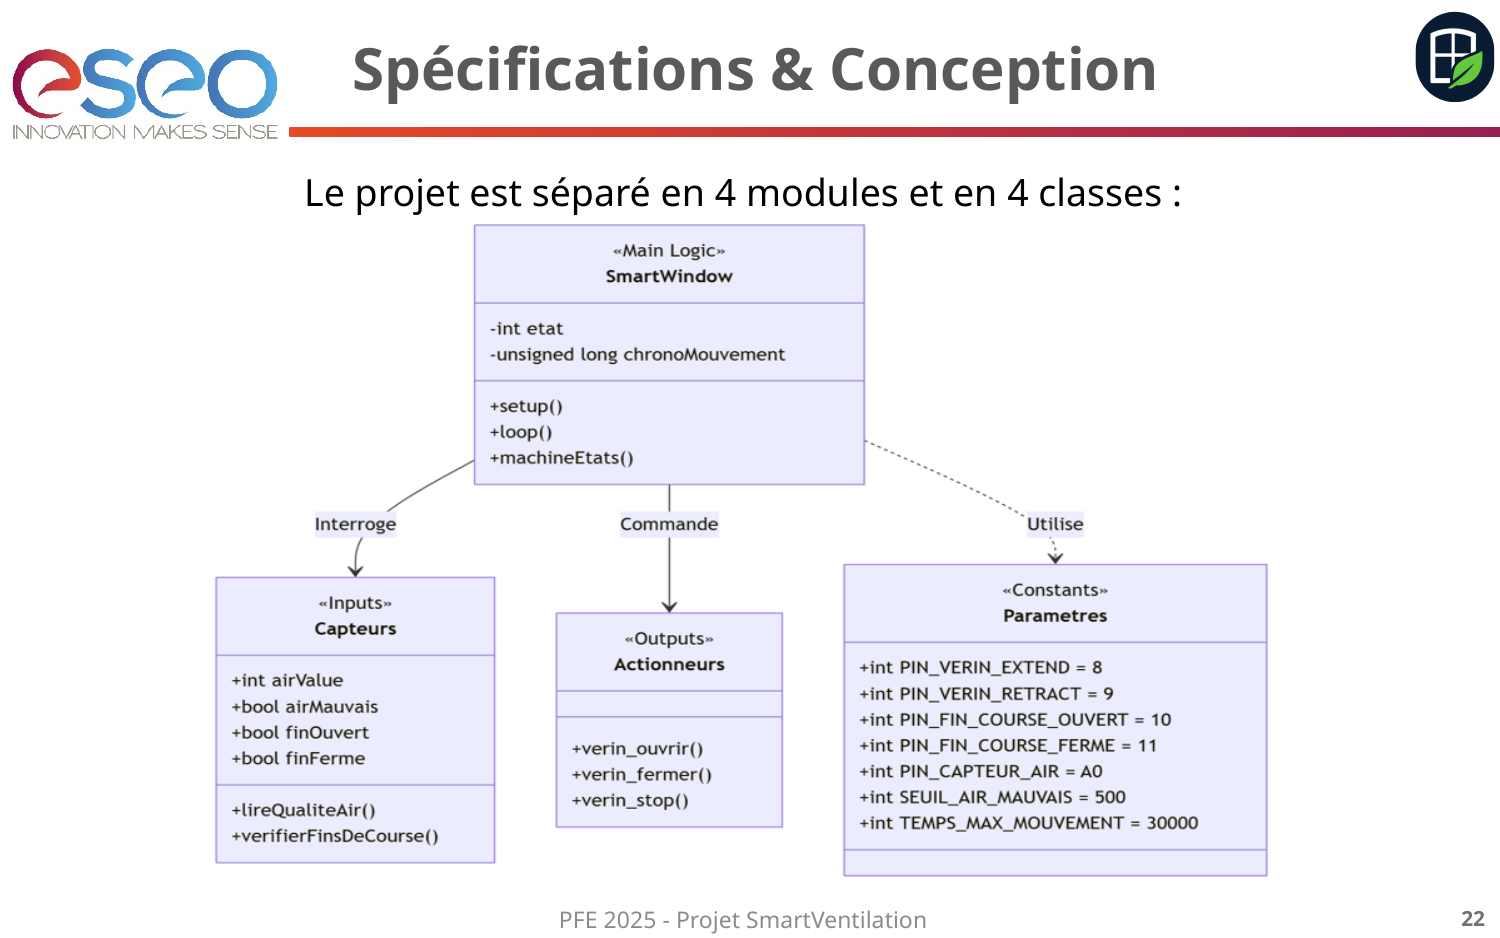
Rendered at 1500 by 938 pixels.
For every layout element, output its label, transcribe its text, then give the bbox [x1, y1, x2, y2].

slide_number 22 [1316, 901, 1500, 938]
footer PFE 2025 - Projet SmartVentilation [490, 901, 997, 937]
picture [11, 46, 278, 150]
text_box Le projet est séparé en 4 modules et en 4 classes : [289, 161, 1199, 220]
picture [180, 221, 1318, 880]
picture [1414, 11, 1495, 103]
title Spécifications & Conception [289, 7, 1223, 127]
